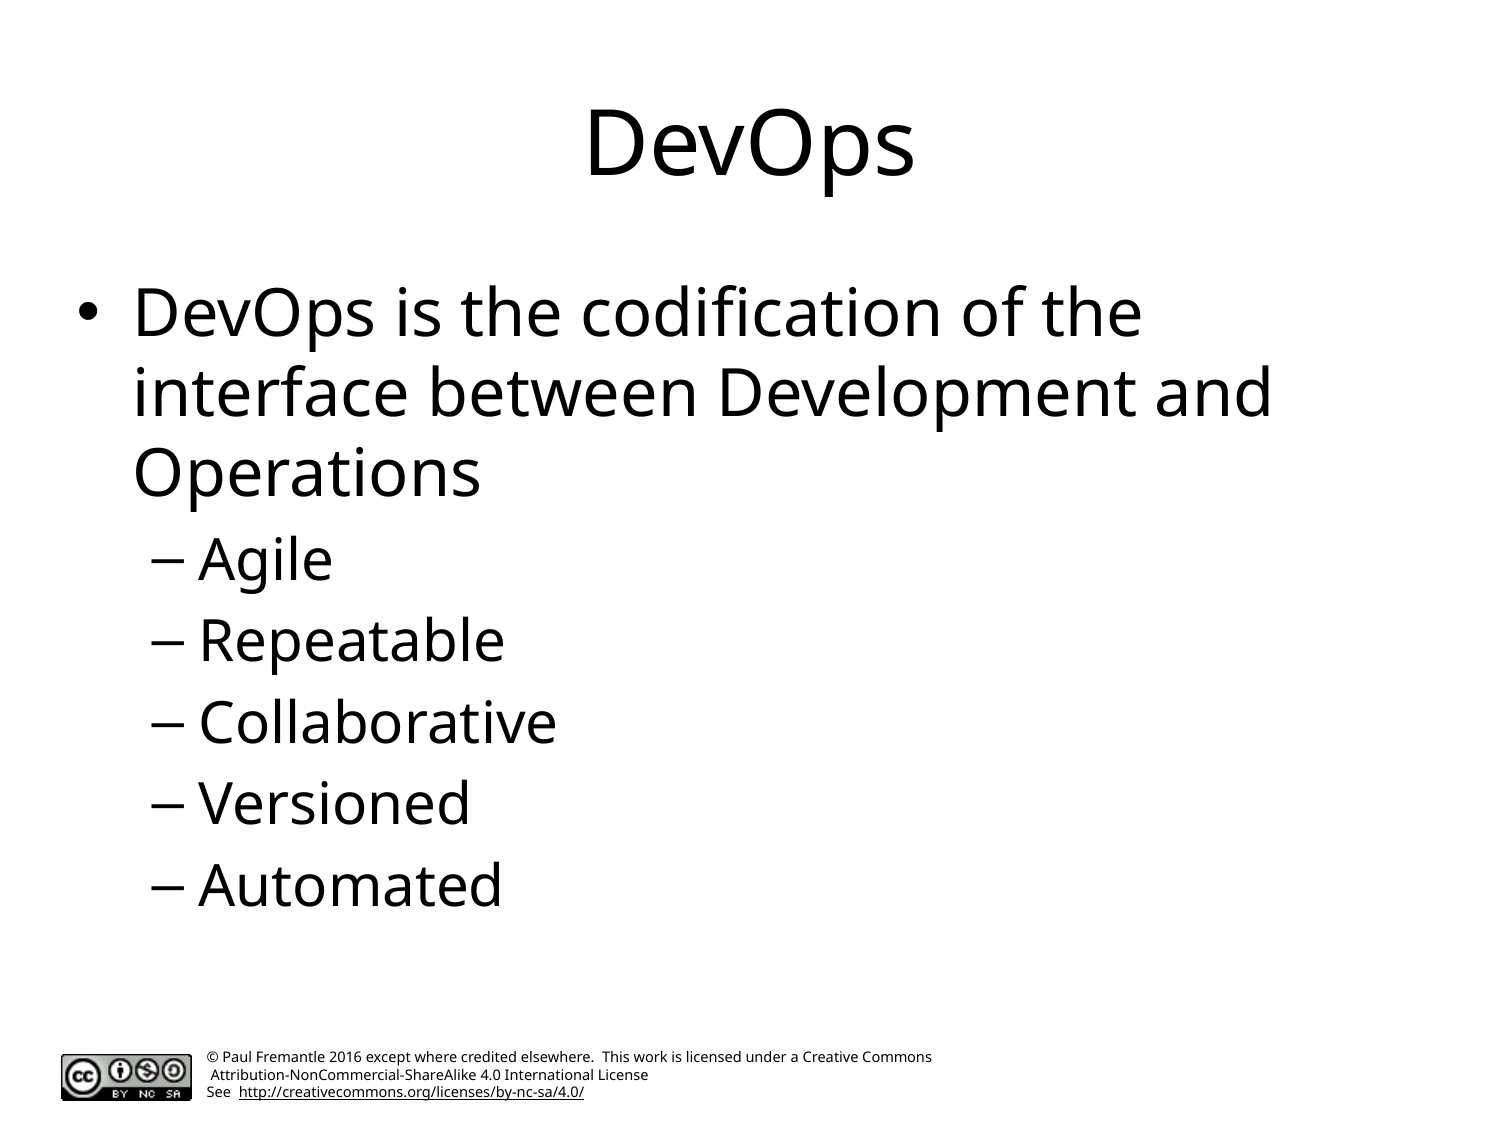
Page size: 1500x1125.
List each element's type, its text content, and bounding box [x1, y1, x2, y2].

picture [61, 1054, 192, 1101]
title DevOps [75, 45, 1425, 233]
list DevOps is the codification of the interface between Development and Operations Agile Repeatable Collaborative Versioned Automated [61, 262, 1412, 1005]
